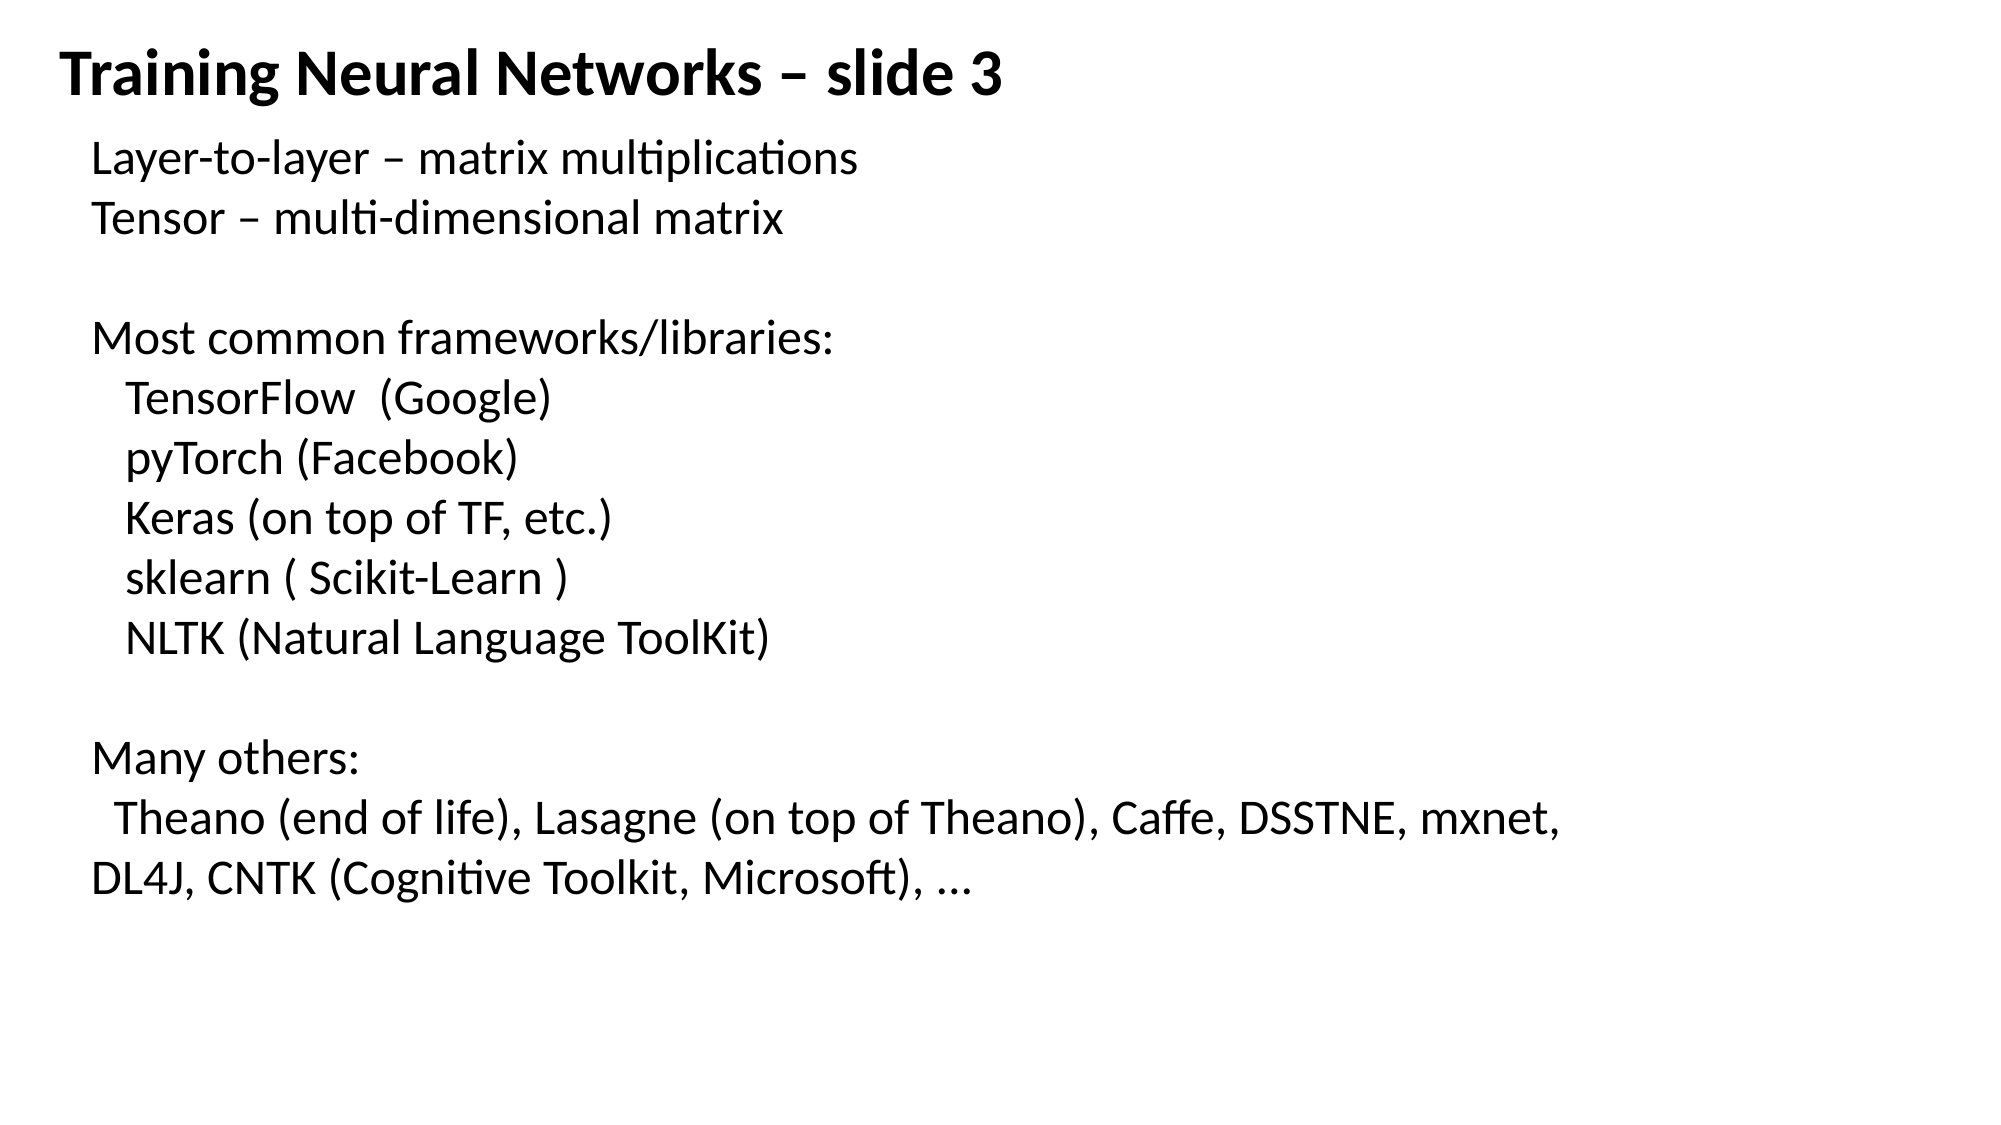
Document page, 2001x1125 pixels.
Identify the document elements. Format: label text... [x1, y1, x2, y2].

text_box Layer-to-layer – matrix multiplications Tensor – multi-dimensional matrix Most common frameworks/libraries: TensorFlow (Google) pyTorch (Facebook) Keras (on top of TF, etc.) sklearn ( Scikit-Learn ) NLTK (Natural Language ToolKit) Many others: Theano (end of life), Lasagne (on top of Theano), Caffe, DSSTNE, mxnet, DL4J, CNTK (Cognitive Toolkit, Microsoft), ... [76, 116, 1699, 1102]
text_box Training Neural Networks – slide 3 [44, 20, 1208, 117]
